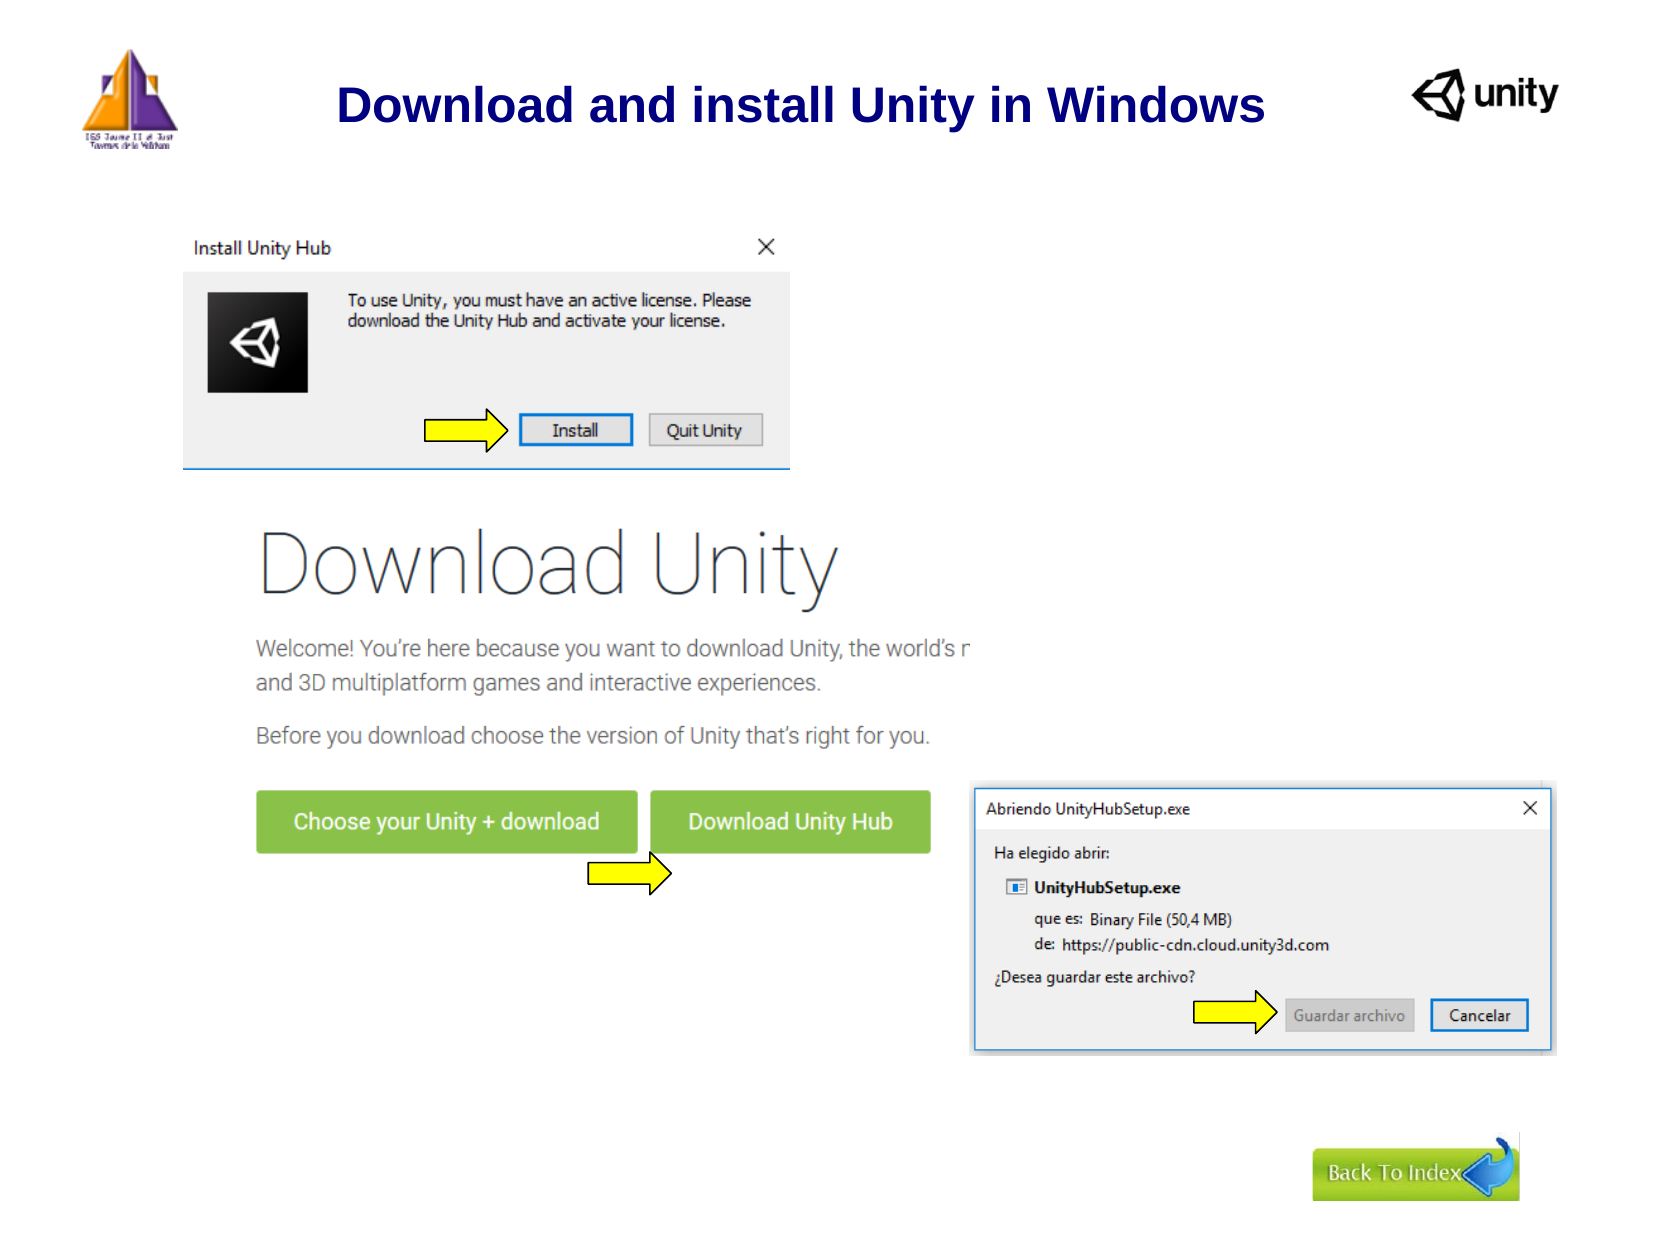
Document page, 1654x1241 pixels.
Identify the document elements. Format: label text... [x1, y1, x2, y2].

text_box [1312, 1132, 1520, 1201]
text_box Download and install Unity in Windows [320, 55, 1283, 144]
picture [183, 225, 791, 470]
picture [1405, 60, 1572, 129]
text_box [106, 29, 231, 160]
picture [82, 49, 178, 150]
picture [230, 496, 1557, 1056]
